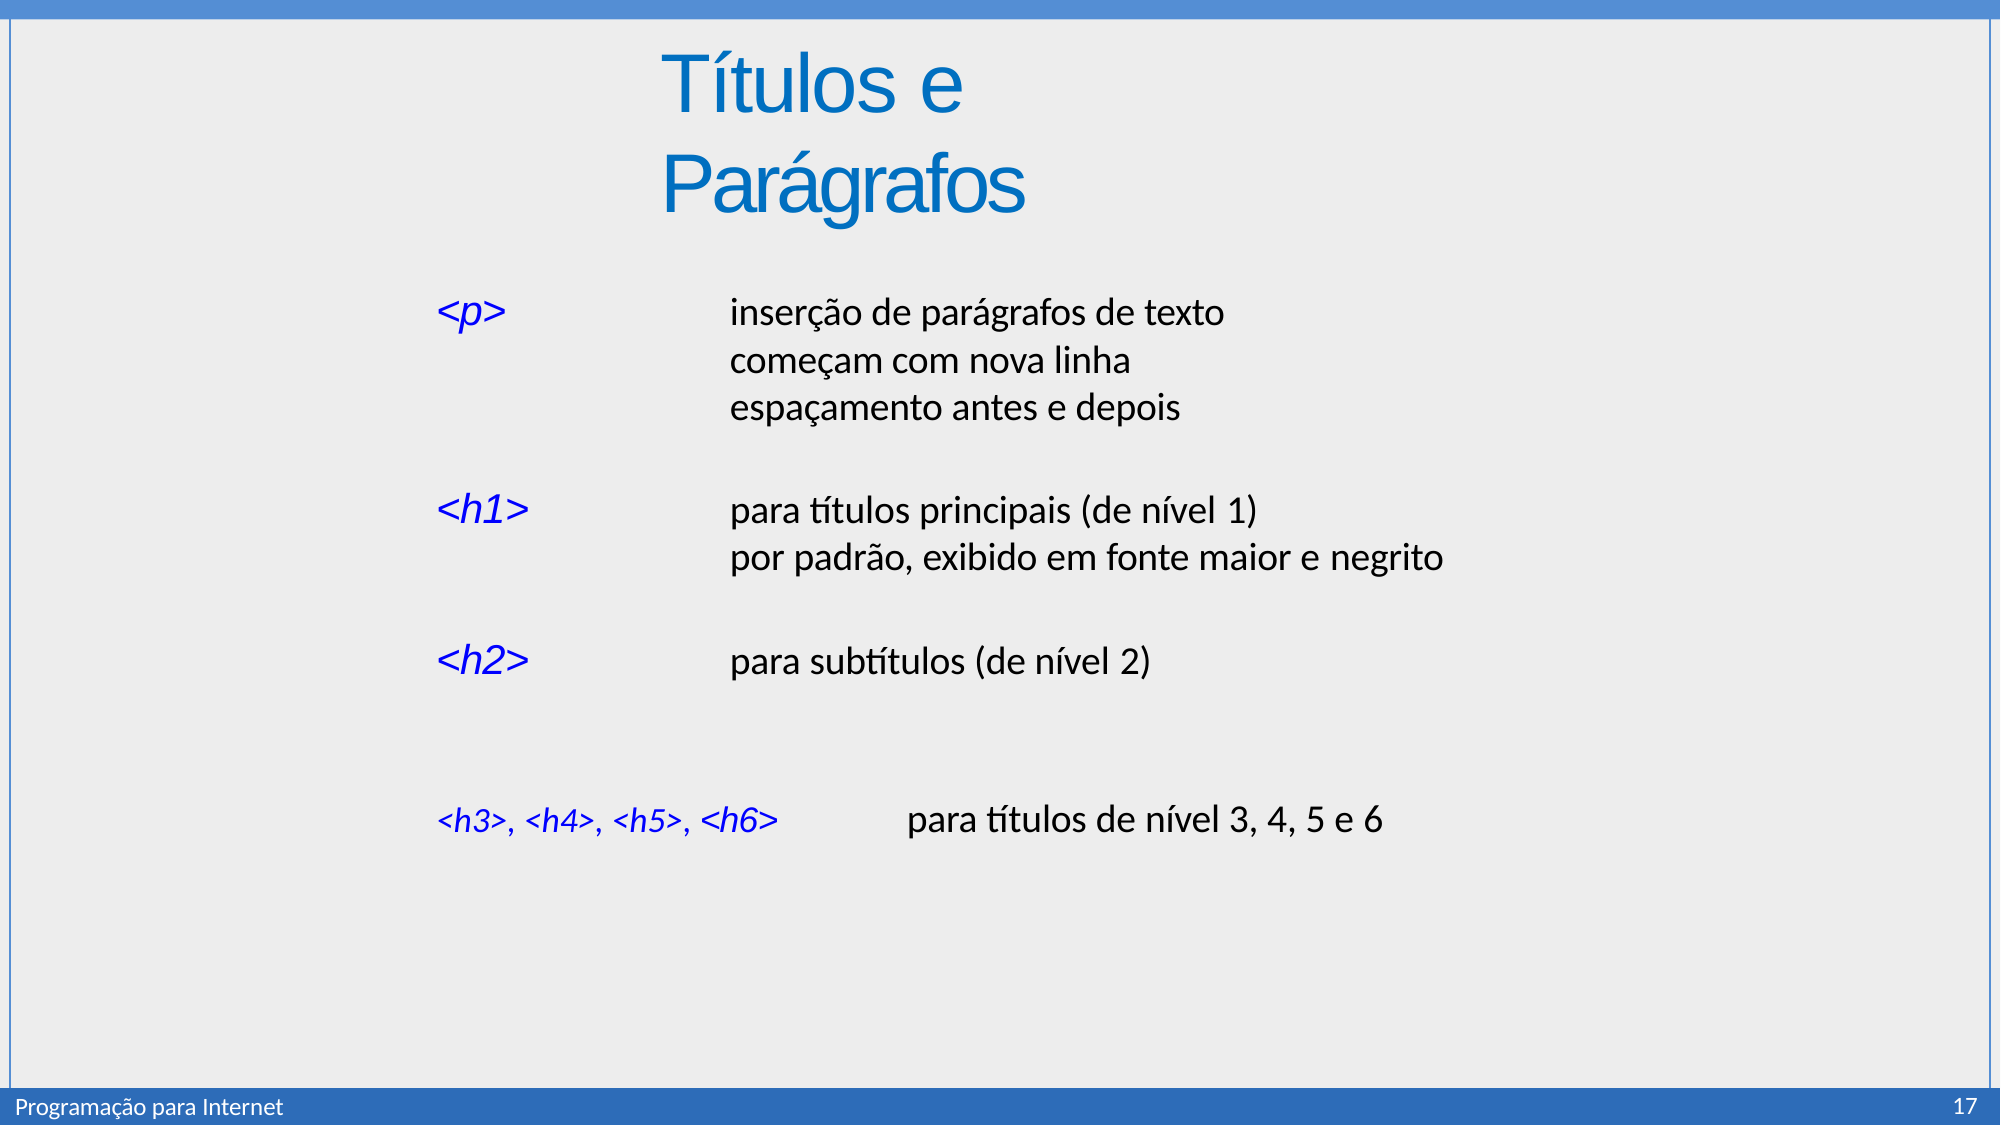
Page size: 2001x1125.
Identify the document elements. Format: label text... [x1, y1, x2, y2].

text_box <h1> [434, 479, 531, 532]
text_box para títulos de nível 3, 4, 5 e 6 [904, 790, 1391, 841]
title Títulos e Parágrafos [658, 27, 1342, 230]
text_box inserção de parágrafos de texto começam com nova linha espaçamento antes e depois [727, 284, 1236, 429]
text_box Programação para Internet [12, 1094, 291, 1121]
text_box para subtítulos (de nível 2) [727, 633, 1159, 683]
text_box para títulos principais (de nível 1) por padrão, exibido em fonte maior e negrito [727, 481, 1455, 579]
text_box <h2> [434, 631, 531, 684]
text_box <p> [434, 281, 508, 335]
slide_number 17 [1946, 1093, 1985, 1125]
text_box <h3>, <h4>, <h5>, <h6> [434, 794, 783, 840]
